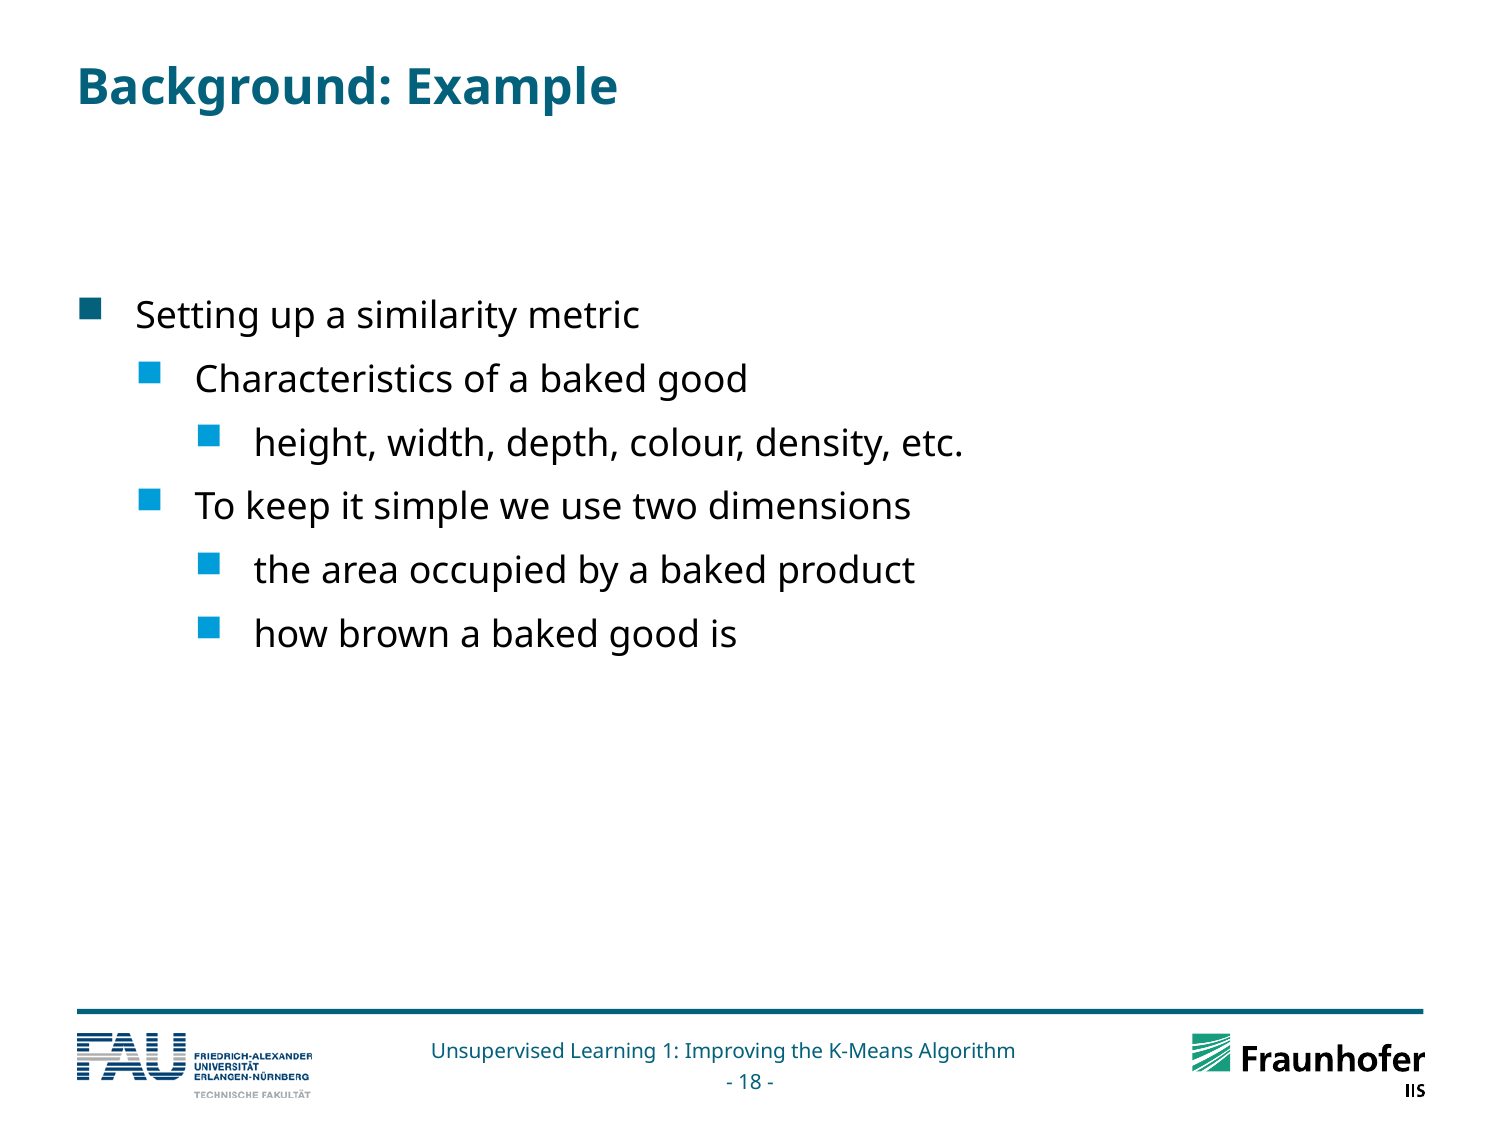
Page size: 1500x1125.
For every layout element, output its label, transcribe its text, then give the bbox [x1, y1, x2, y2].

list Setting up a similarity metric Characteristics of a baked good height, width, depth, colour, density, etc. To keep it simple we use two dimensions the area occupied by a baked product how brown a baked good is [76, 290, 1423, 988]
picture [77, 1033, 312, 1098]
title Background: Example [76, 54, 1423, 177]
